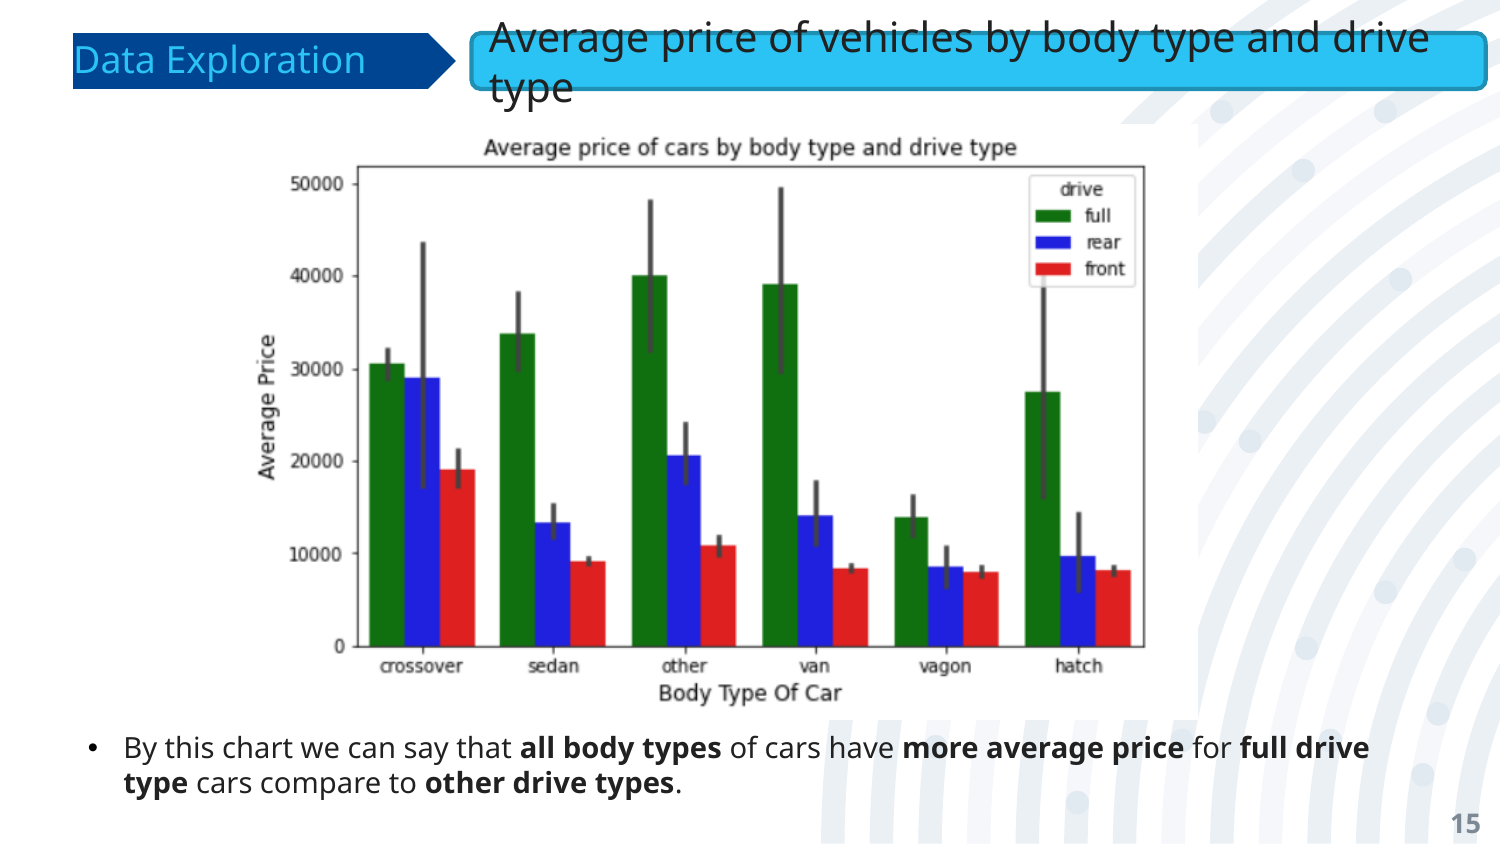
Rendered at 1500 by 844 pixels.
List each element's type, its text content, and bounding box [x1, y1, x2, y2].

picture [248, 124, 1198, 720]
text_box Data Exploration [73, 33, 456, 89]
slide_number 15 [1391, 792, 1482, 844]
text_box By this chart we can say that all body types of cars have more average price for full drive type cars compare to other drive types. [73, 722, 1463, 807]
text_box Average price of vehicles by body type and drive type [469, 30, 1488, 92]
